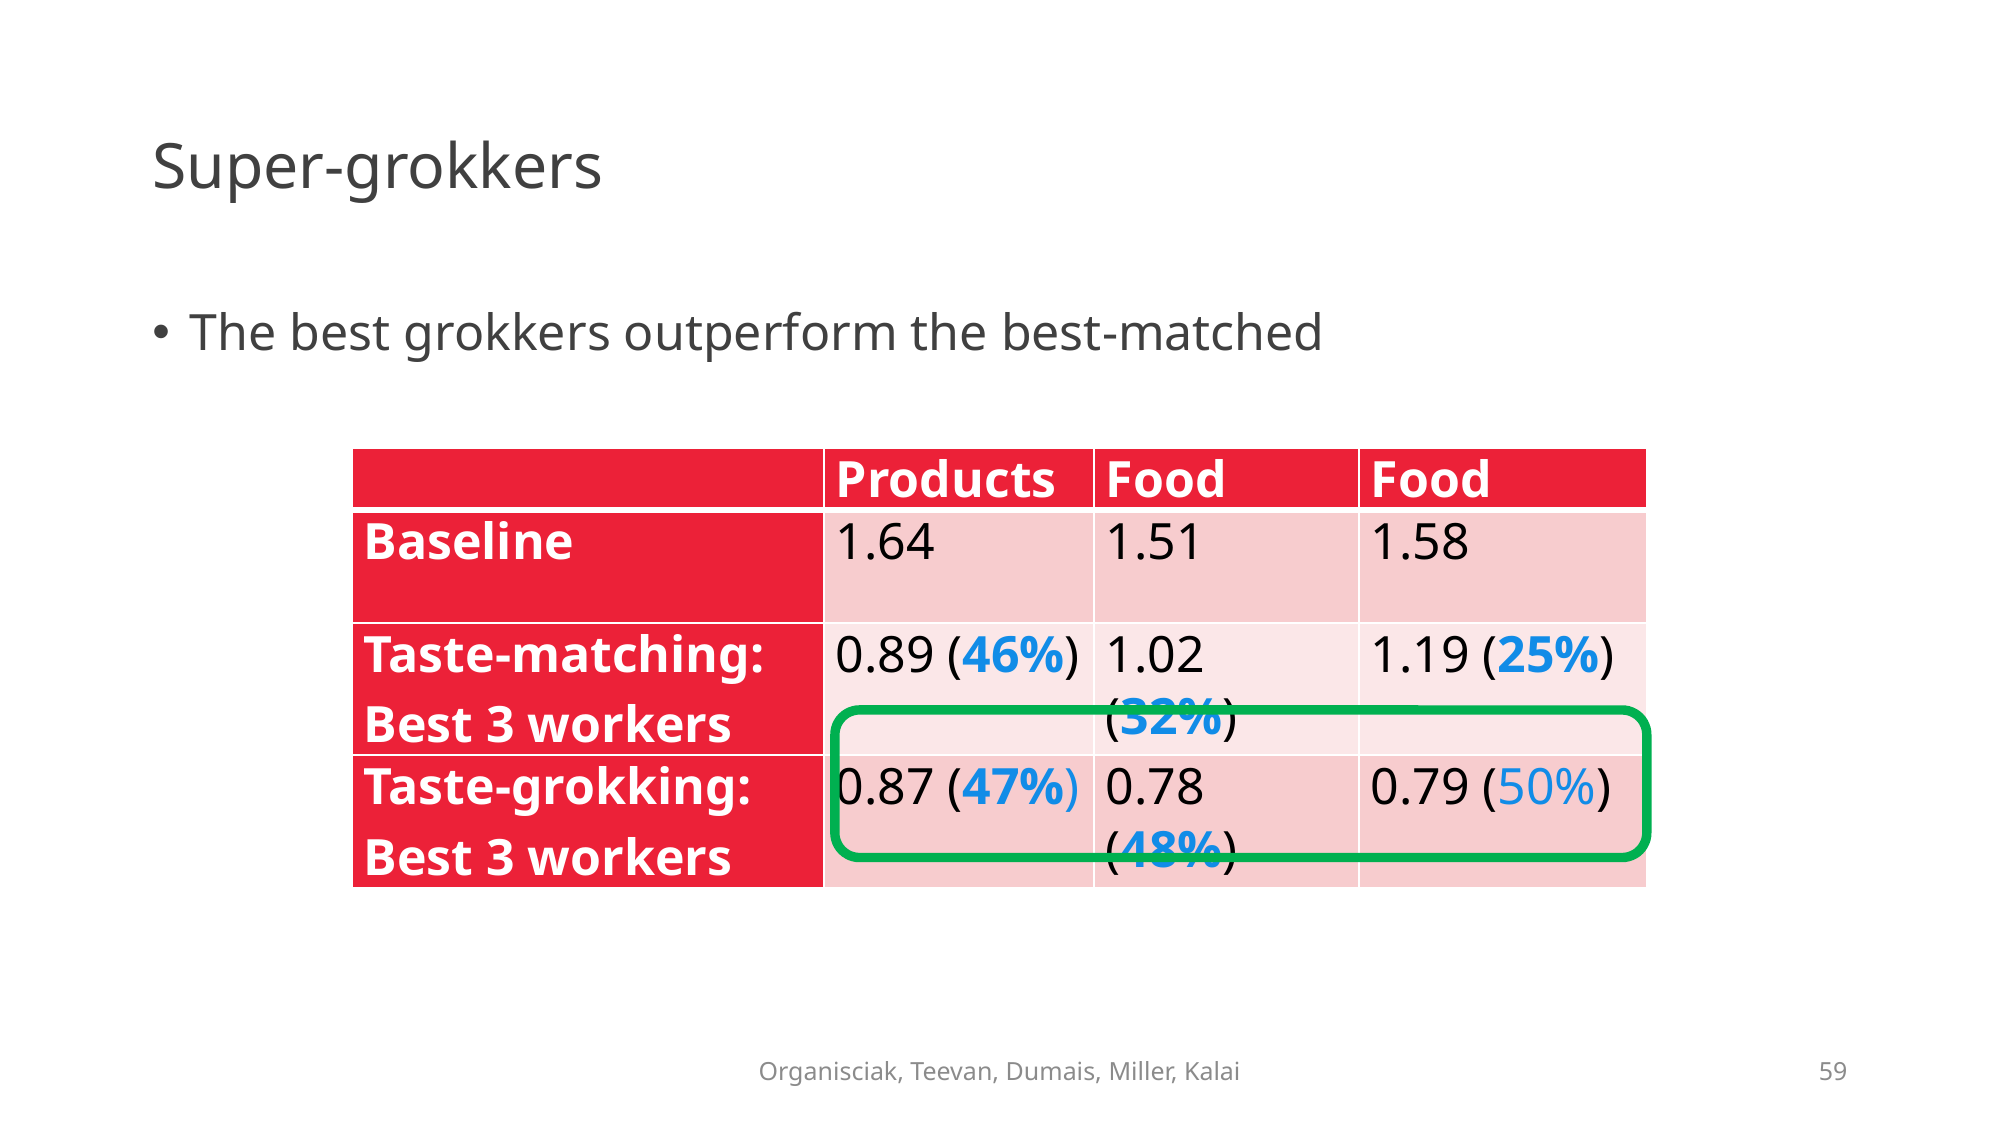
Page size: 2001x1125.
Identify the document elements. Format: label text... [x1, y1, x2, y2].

table_cell 0.89 (46%) [825, 624, 1093, 754]
slide_number 59 [1412, 1042, 1863, 1103]
table_cell 0.87 (47%) [825, 756, 1093, 887]
table_cell 1.19 (25%) [1360, 624, 1646, 722]
table_cell 0.79 (50%) [1360, 845, 1646, 887]
table_cell 1.58 [1360, 513, 1646, 622]
table_cell 1.64 [825, 513, 1093, 622]
table_header [353, 449, 823, 507]
table_cell Taste-matching: Best 3 workers [353, 624, 823, 754]
table_cell Baseline [353, 513, 823, 622]
text_box [833, 708, 1648, 859]
table_header Products [825, 449, 1093, 507]
table_cell 1.51 [1095, 513, 1358, 622]
footer Organisciak, Teevan, Dumais, Miller, Kalai [662, 1042, 1338, 1103]
table_cell 1.02 (32%) [1095, 624, 1358, 708]
table_cell Taste-grokking: Best 3 workers [353, 756, 823, 887]
table_cell 0.78 (48%) [1095, 859, 1358, 887]
title Super-grokkers [137, 59, 1863, 278]
table_header Food [1095, 449, 1358, 507]
list The best grokkers outperform the best-matched [137, 299, 1863, 1014]
table_header Food [1360, 449, 1646, 507]
